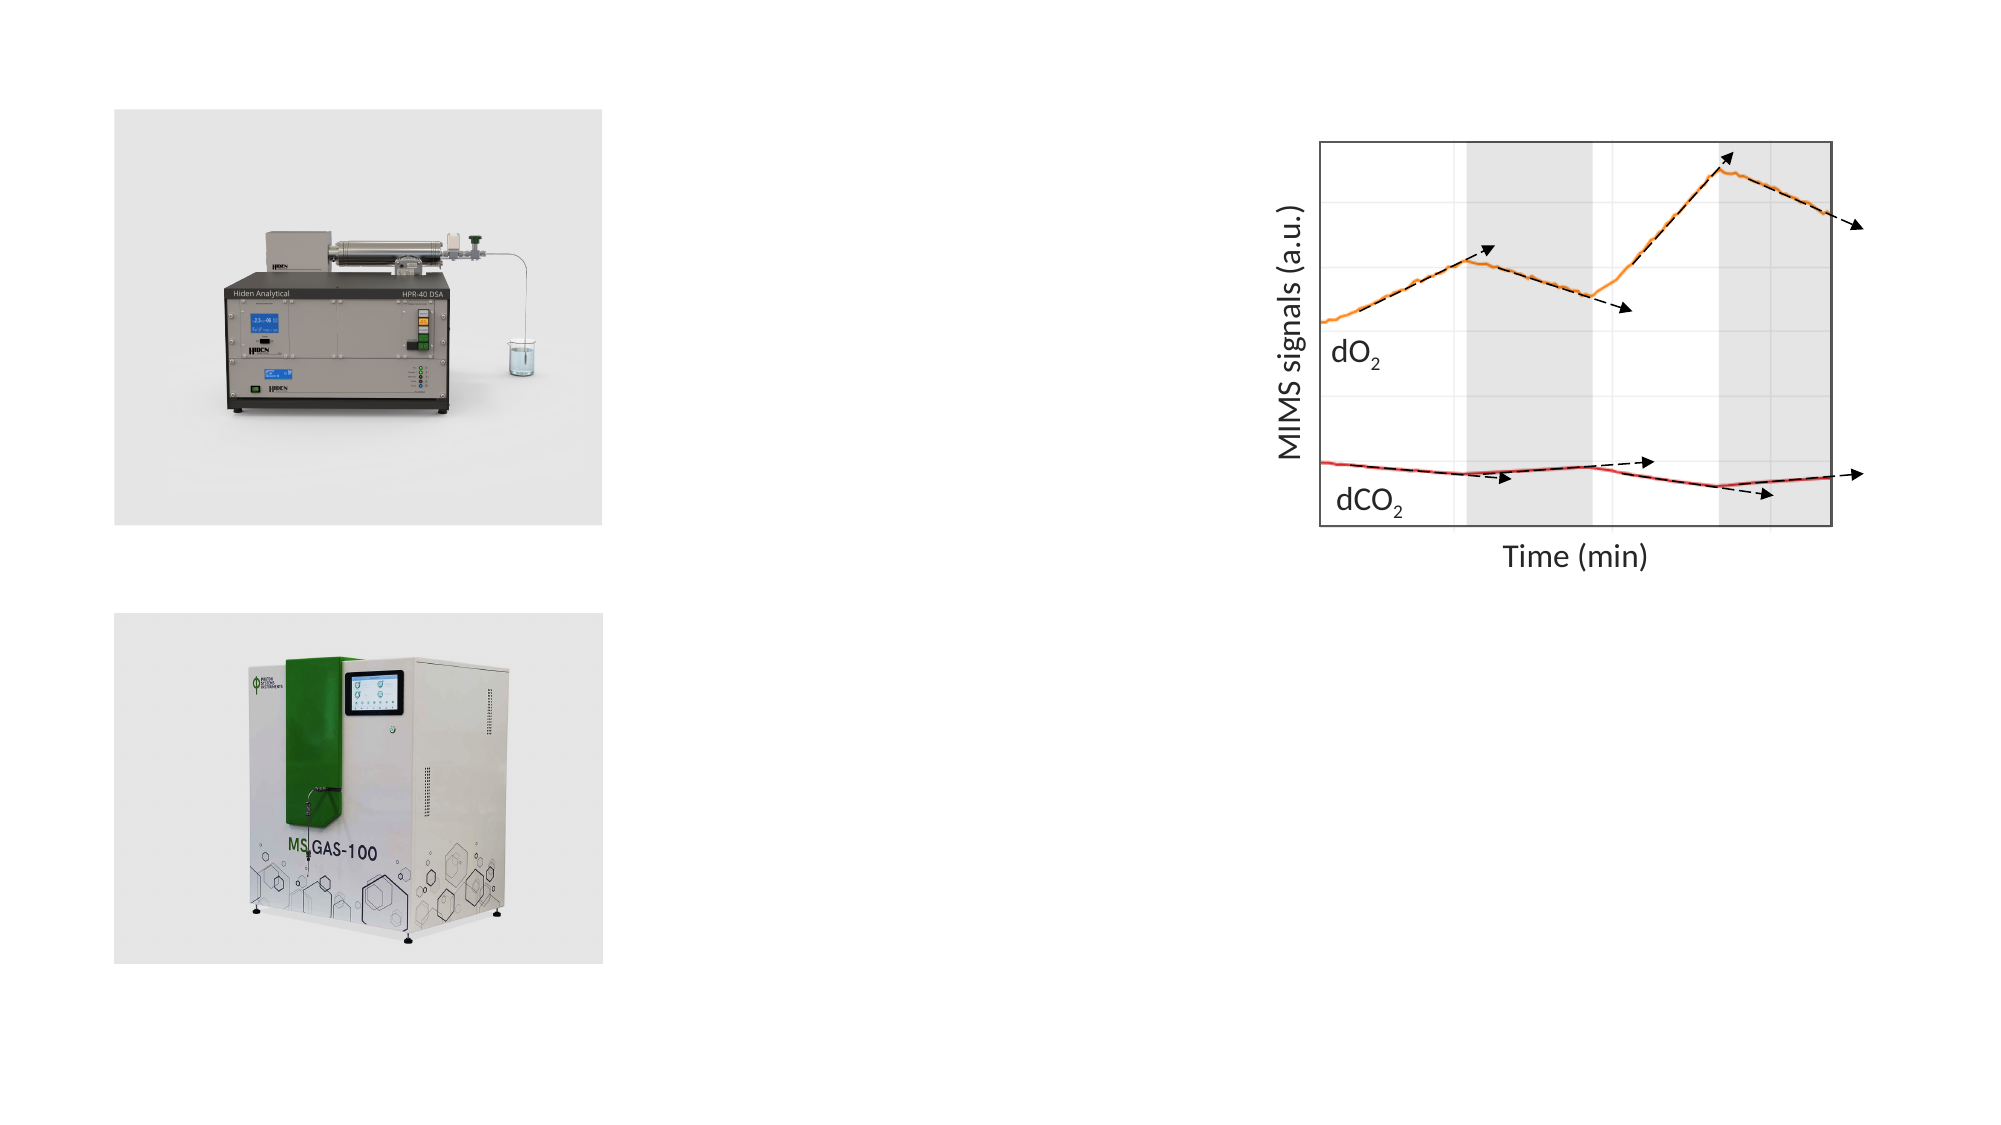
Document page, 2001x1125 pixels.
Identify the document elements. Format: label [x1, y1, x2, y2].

text_box [1212, 60, 1926, 639]
picture [114, 613, 603, 964]
text_box [113, 108, 603, 526]
picture [168, 179, 583, 494]
